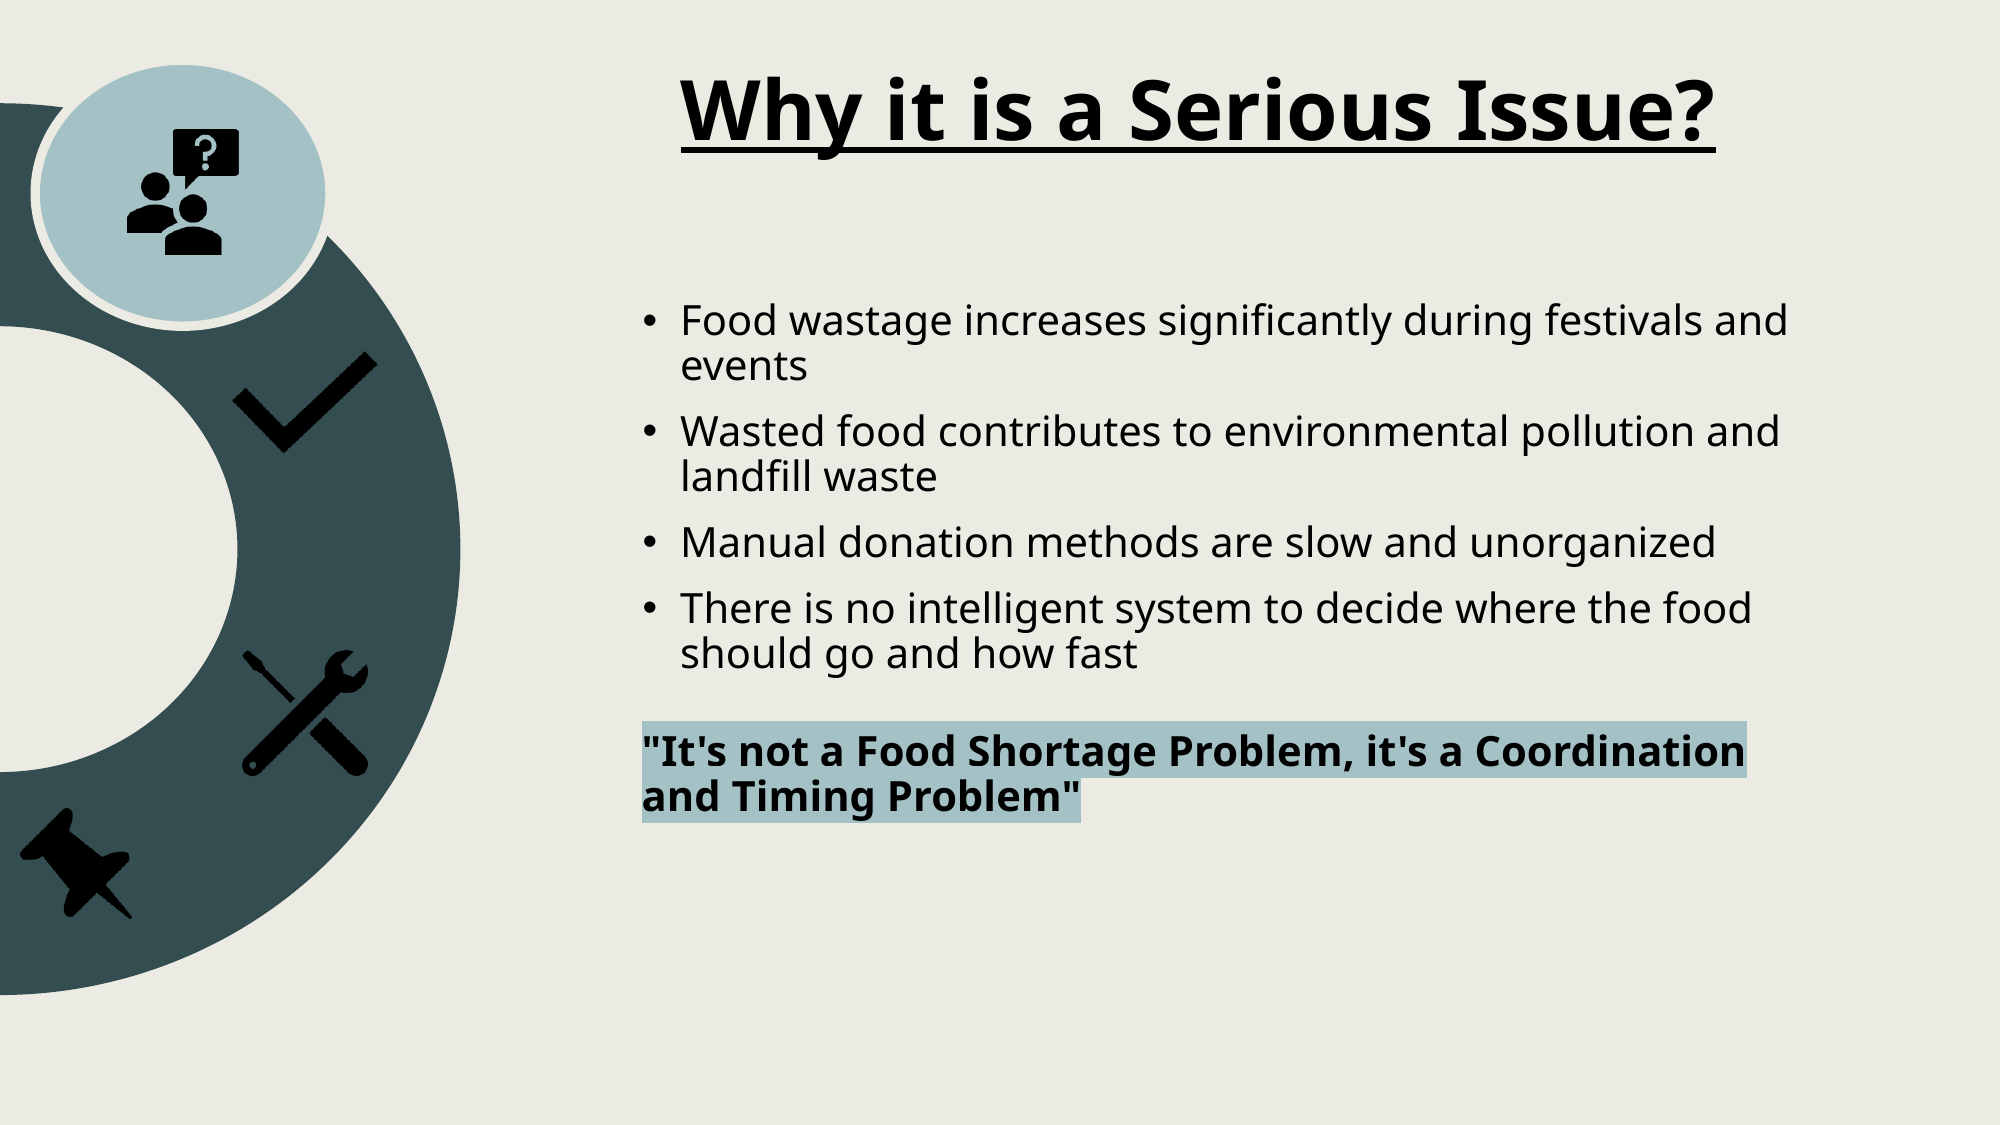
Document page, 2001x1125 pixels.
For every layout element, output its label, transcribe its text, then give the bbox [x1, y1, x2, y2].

picture [107, 116, 258, 267]
picture [229, 637, 380, 788]
picture [229, 326, 380, 477]
text_box Food wastage increases significantly during festivals and events Wasted food contributes to environmental pollution and landfill waste Manual donation methods are slow and unorganized There is no intelligent system to decide where the food should go and how fast [627, 221, 1865, 724]
picture [0, 787, 151, 939]
text_box Why it is a Serious Issue? [665, 60, 1823, 146]
text_box [34, 59, 332, 328]
text_box "It's not a Food Shortage Problem, it's a Coordination and Timing Problem" [626, 722, 1840, 874]
text_box [0, 102, 462, 997]
